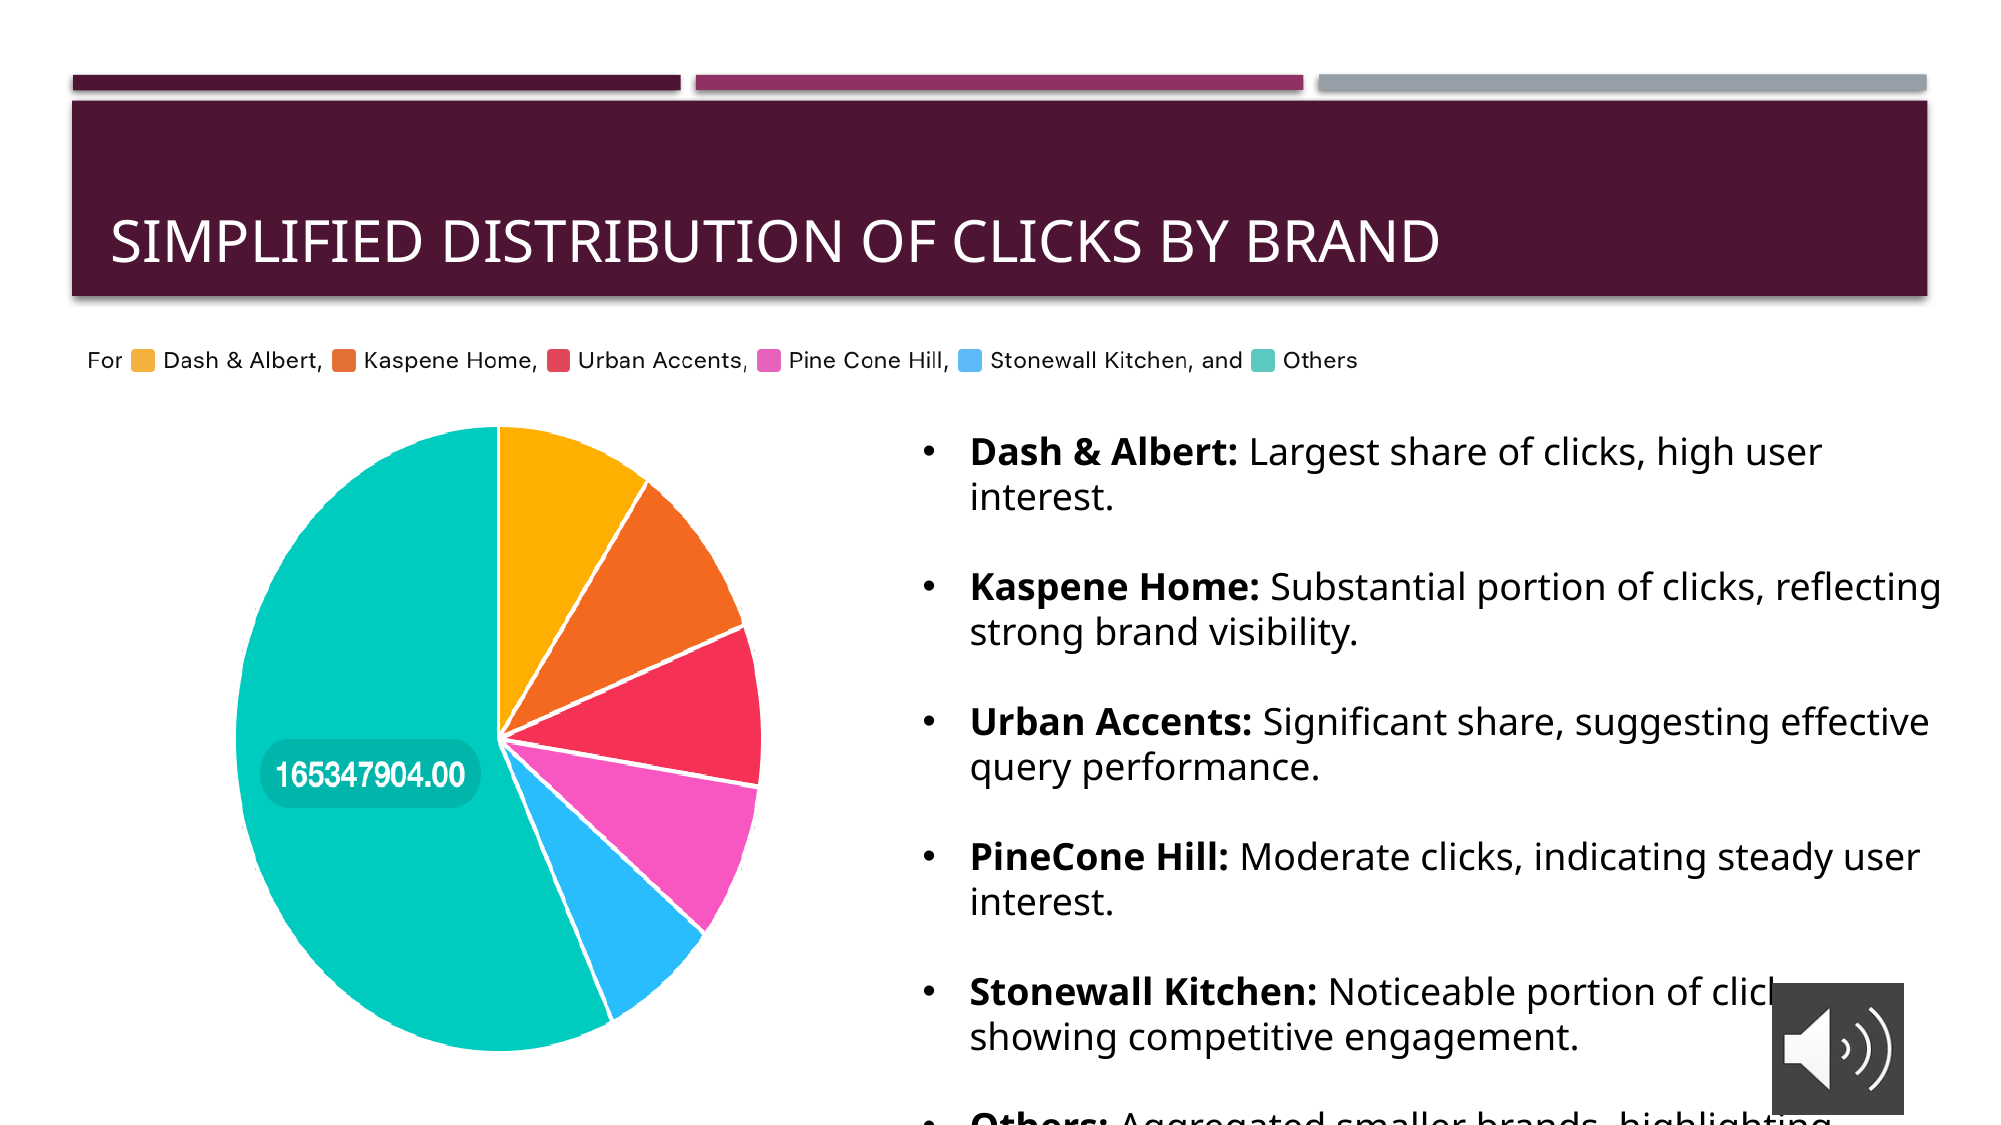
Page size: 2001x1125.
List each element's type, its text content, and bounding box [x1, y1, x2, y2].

picture [1770, 981, 1906, 1117]
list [0, 422, 997, 1057]
title Simplified Distribution of Clicks by Brand [95, 115, 1905, 282]
picture [57, 327, 1436, 396]
text_box Dash & Albert: Largest share of clicks, high user interest. Kaspene Home: Substantial portion of clicks, reflecting strong brand visibility. Urban Accents: Significant share, suggesting effective query performance. PineCone Hill: Moderate clicks, indicating steady user interest. Stonewall Kitchen: Noticeable portion of clicks, showing competitive engagement. Others: Aggregated smaller brands, highlighting dominance of top brands. [907, 420, 1966, 1125]
